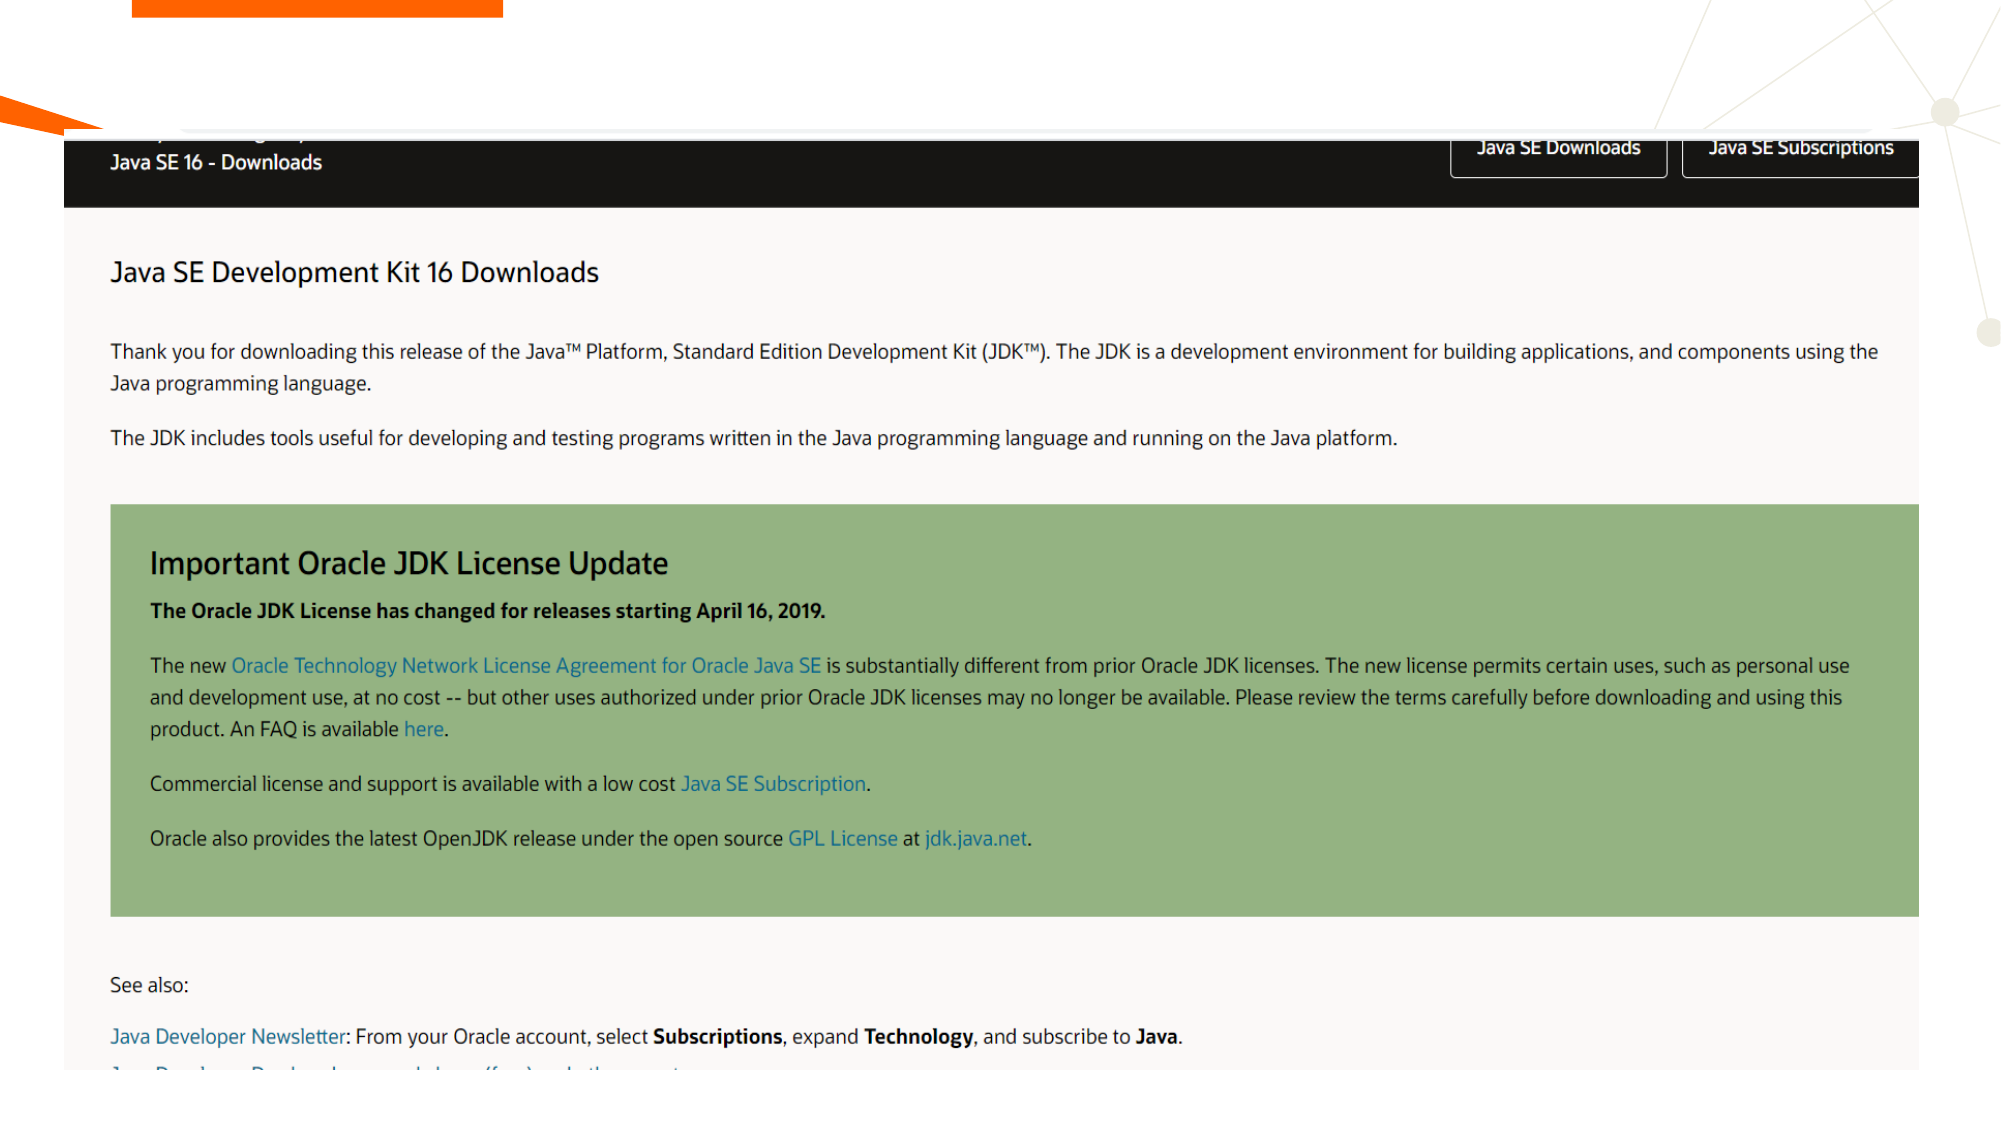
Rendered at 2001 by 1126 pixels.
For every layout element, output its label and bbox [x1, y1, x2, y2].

list [63, 129, 1919, 1070]
